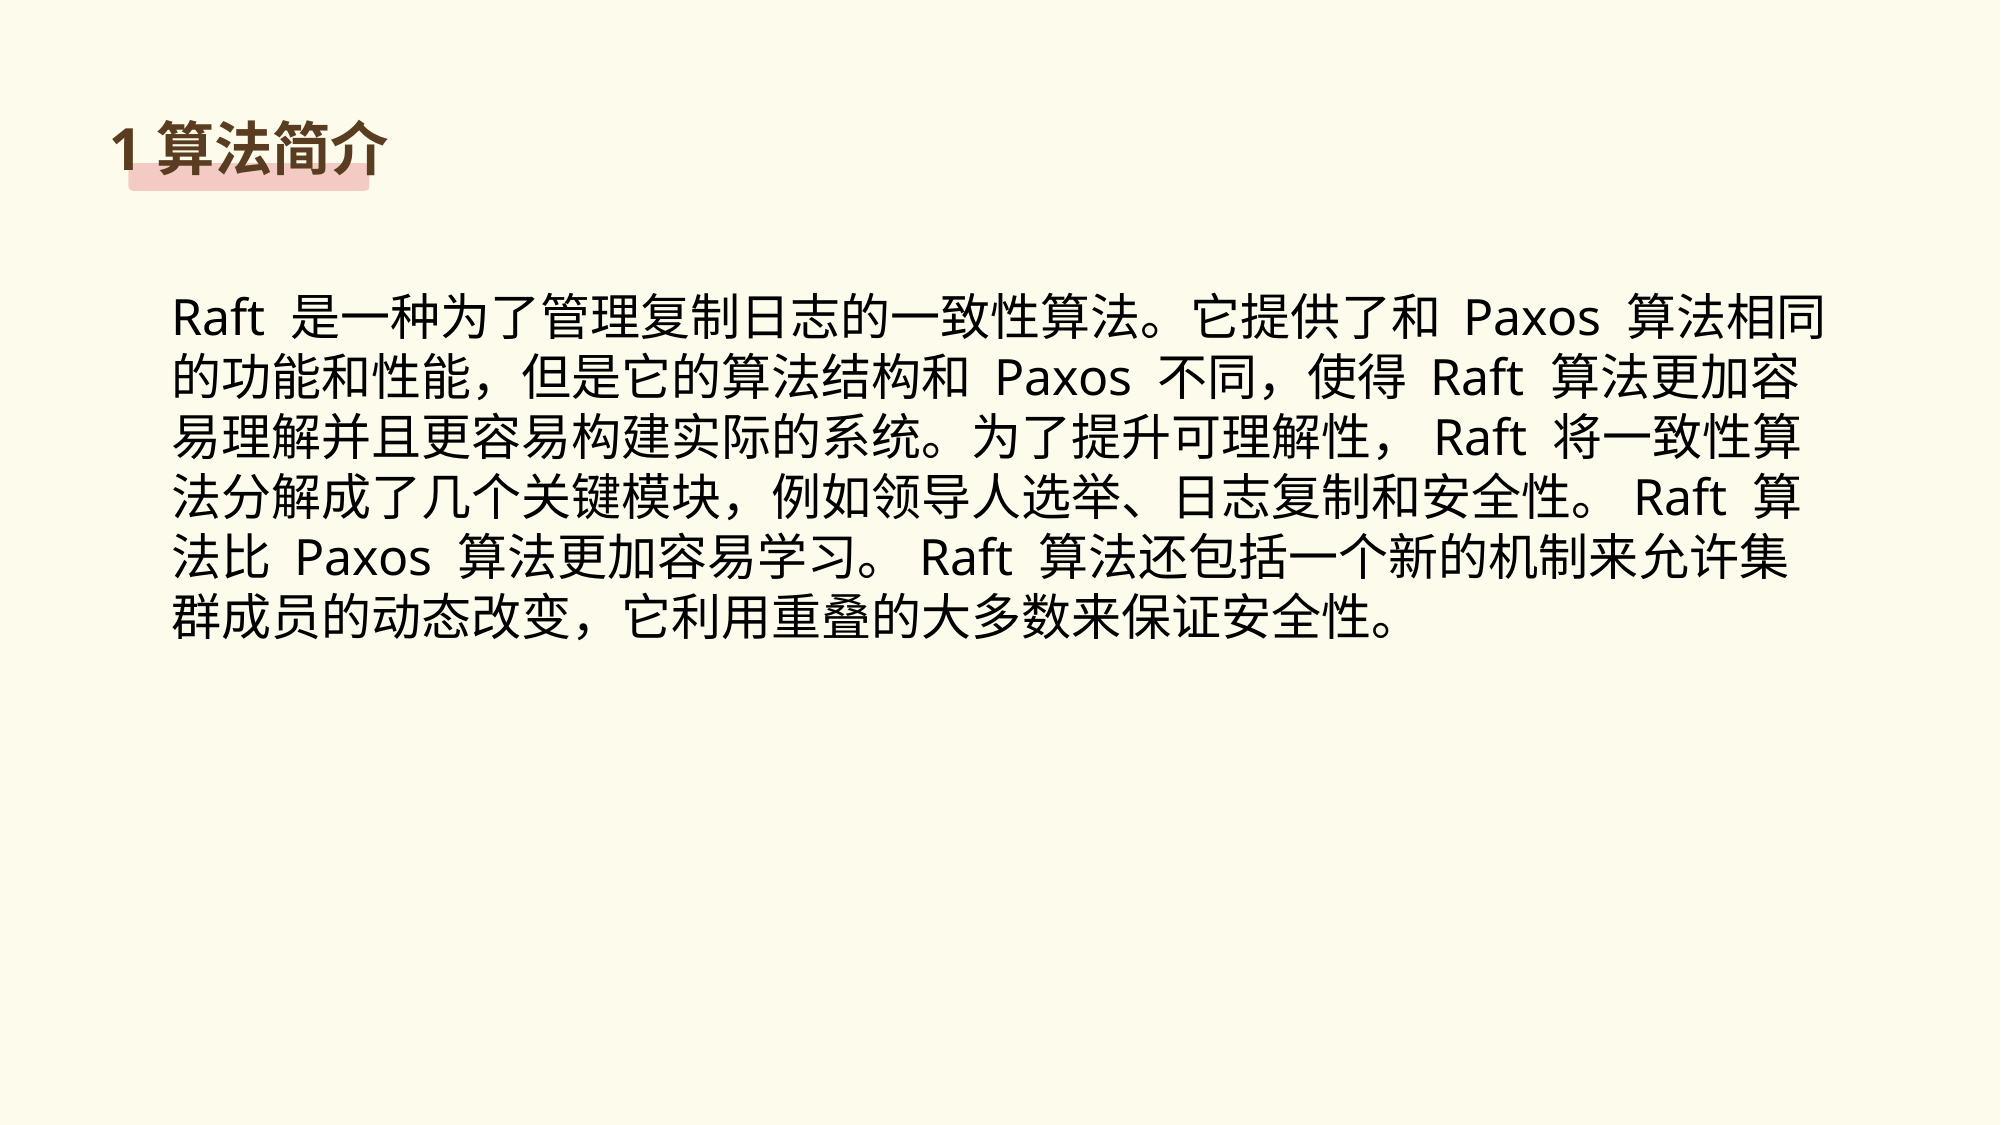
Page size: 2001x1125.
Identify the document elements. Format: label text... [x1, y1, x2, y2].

text_box 1算法简介 [94, 105, 404, 190]
text_box Raft 是一种为了管理复制日志的一致性算法。它提供了和 Paxos 算法相同的功能和性能，但是它的算法结构和 Paxos 不同，使得 Raft 算法更加容易理解并且更容易构建实际的系统。为了提升可理解性，Raft 将一致性算法分解成了几个关键模块，例如领导人选举、日志复制和安全性。Raft 算法比 Paxos 算法更加容易学习。Raft 算法还包括一个新的机制来允许集群成员的动态改变，它利用重叠的大多数来保证安全性。 [156, 277, 1844, 653]
